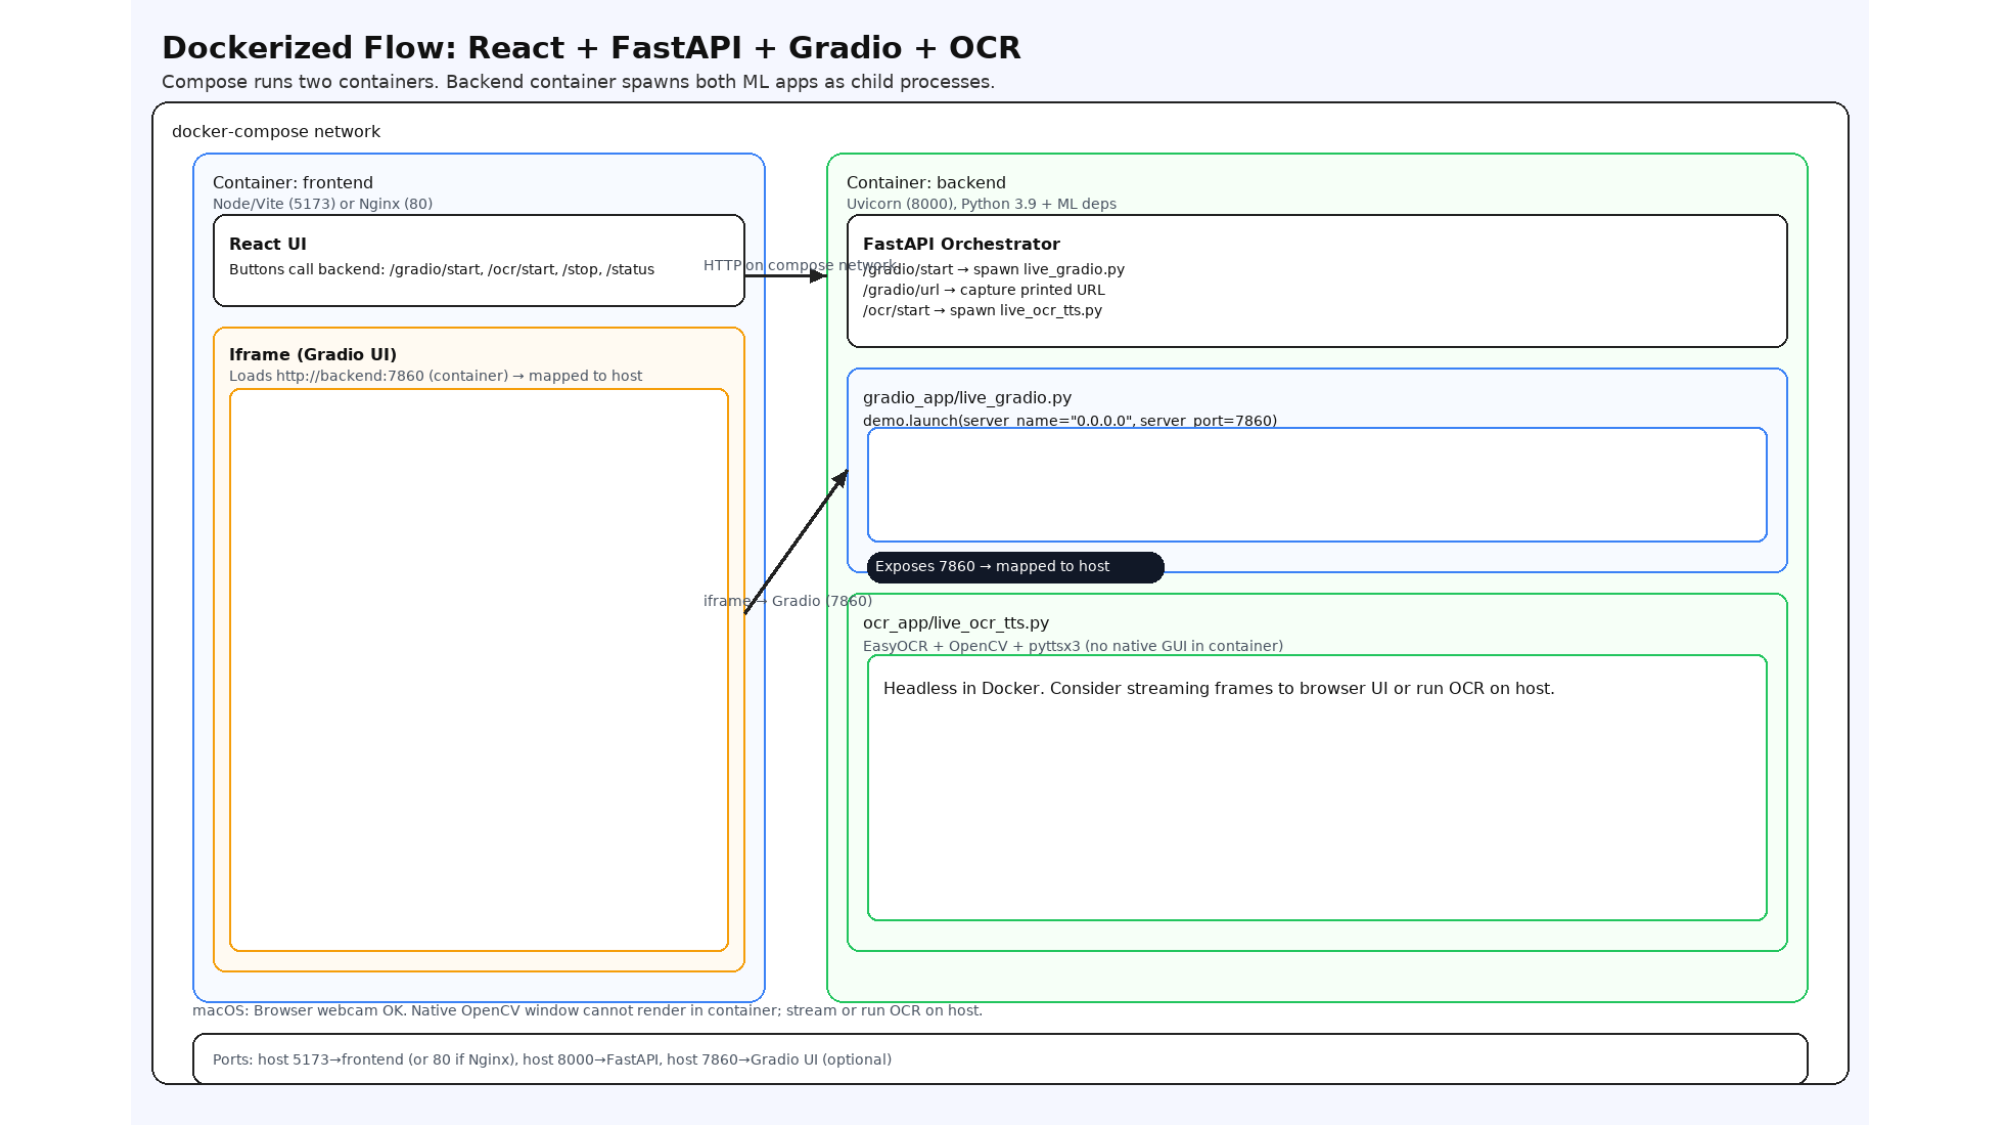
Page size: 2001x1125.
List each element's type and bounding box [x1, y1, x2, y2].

picture [131, 0, 1869, 1125]
